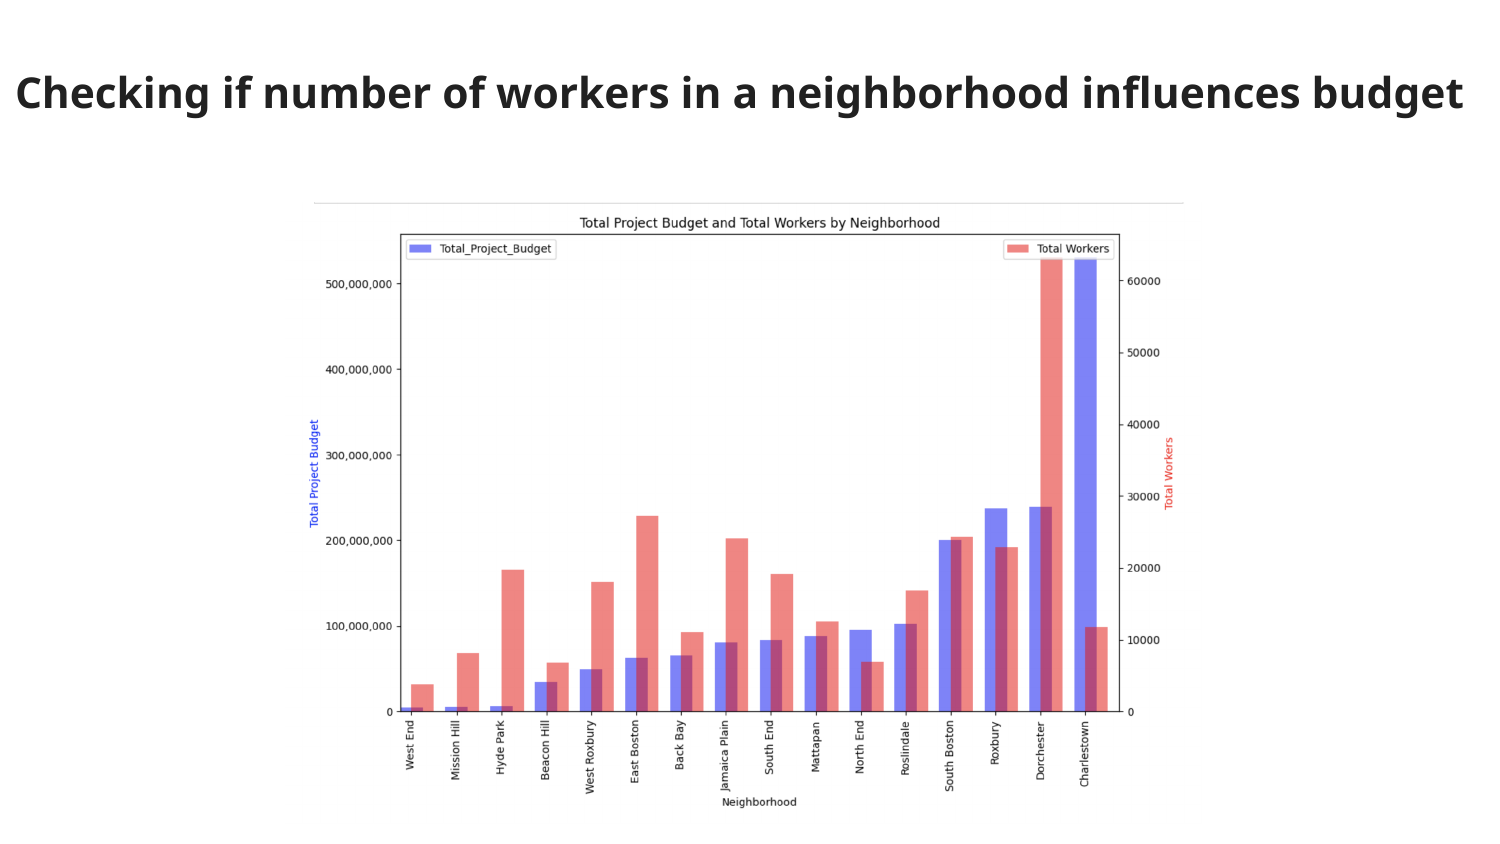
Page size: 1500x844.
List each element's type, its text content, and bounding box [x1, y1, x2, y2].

picture [284, 202, 1203, 824]
title Checking if number of workers in a neighborhood influences budget [0, 50, 1492, 174]
